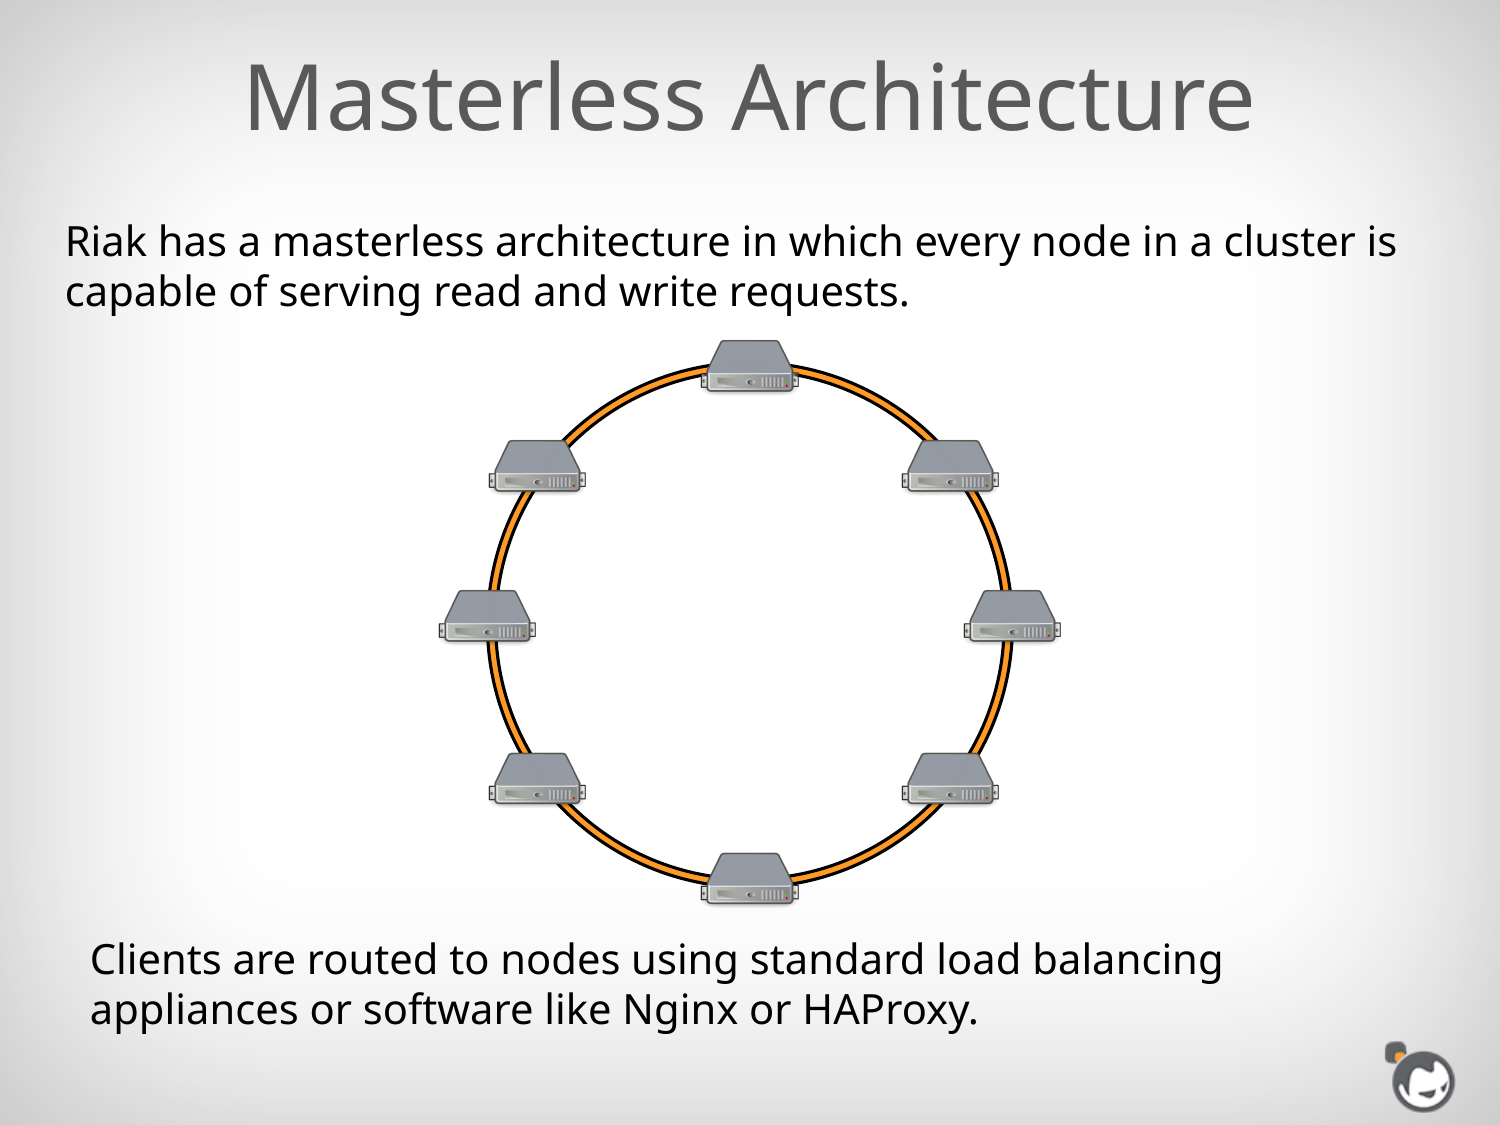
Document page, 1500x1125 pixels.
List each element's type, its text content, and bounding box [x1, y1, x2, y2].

picture [0, 188, 1500, 1125]
text_box [987, 534, 1008, 573]
text_box [494, 685, 521, 735]
text_box Clients are routed to nodes using standard load balancing appliances or software like Nginx or HAProxy. [74, 925, 1438, 1041]
text_box [492, 535, 513, 573]
text_box [804, 368, 918, 423]
text_box [979, 685, 1006, 735]
text_box [592, 824, 694, 882]
title Masterless Architecture [0, 0, 1500, 188]
text_box [804, 834, 896, 882]
text_box Riak has a masterless architecture in which every node in a cluster is capable of serving read and write requests. [50, 207, 1438, 323]
text_box [582, 368, 694, 427]
